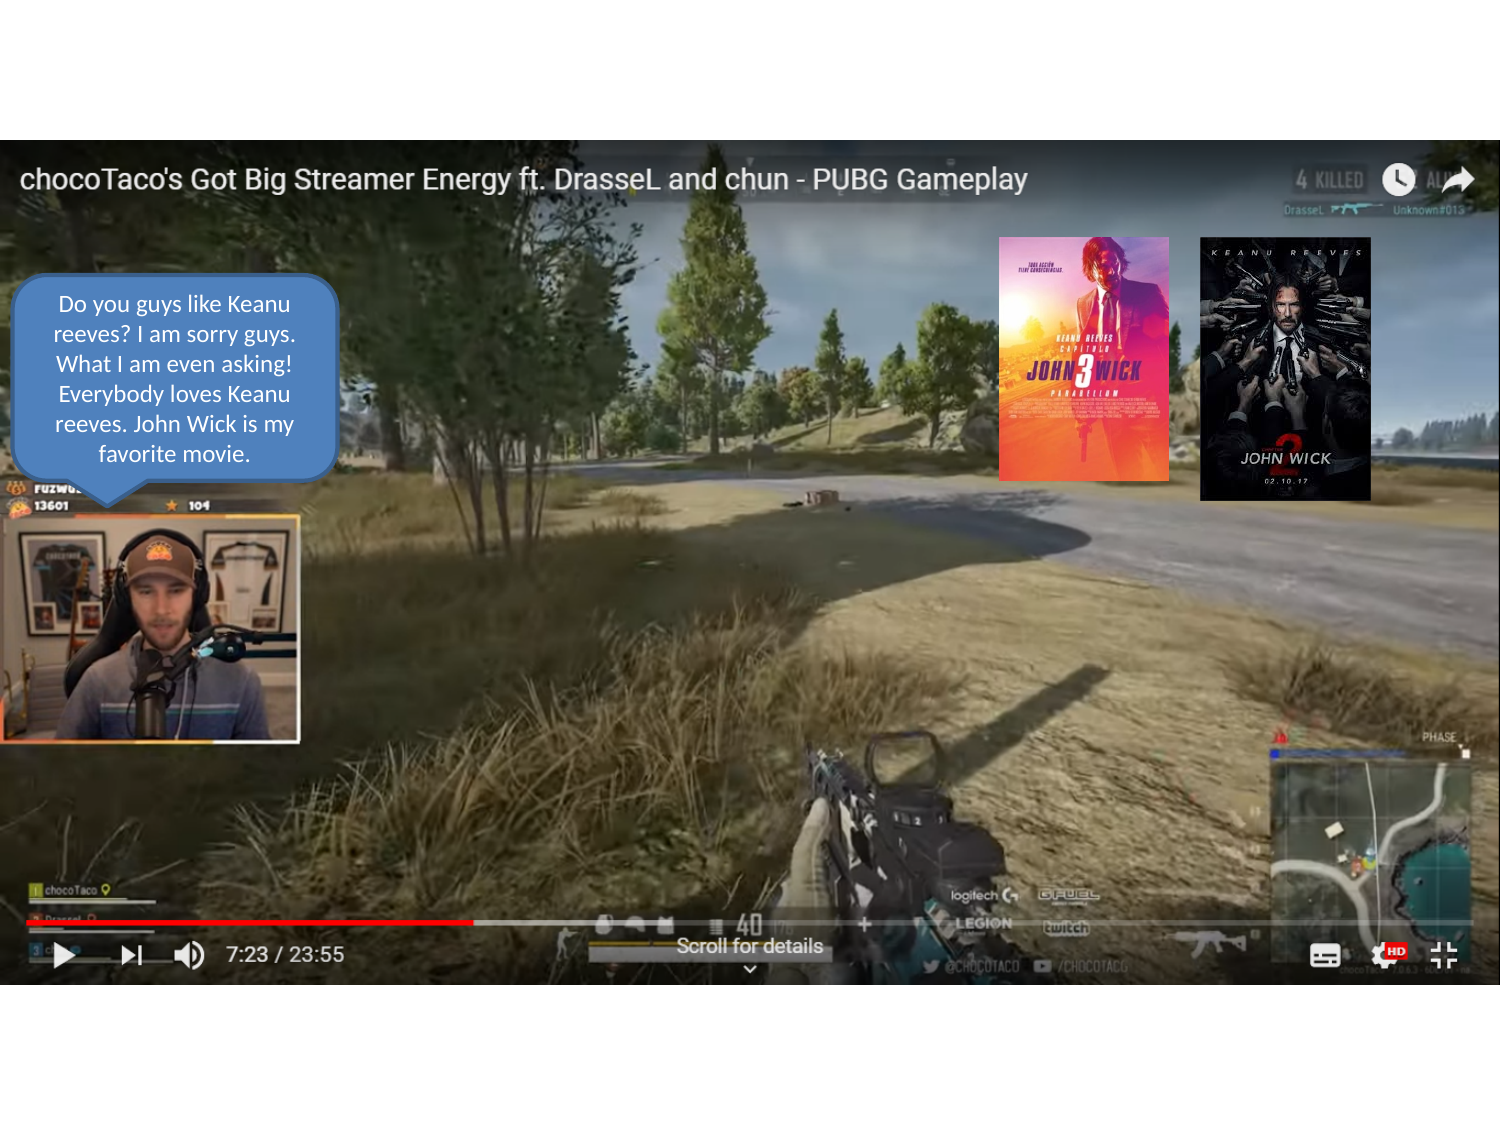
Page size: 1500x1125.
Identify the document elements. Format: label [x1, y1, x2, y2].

picture [0, 140, 1500, 985]
